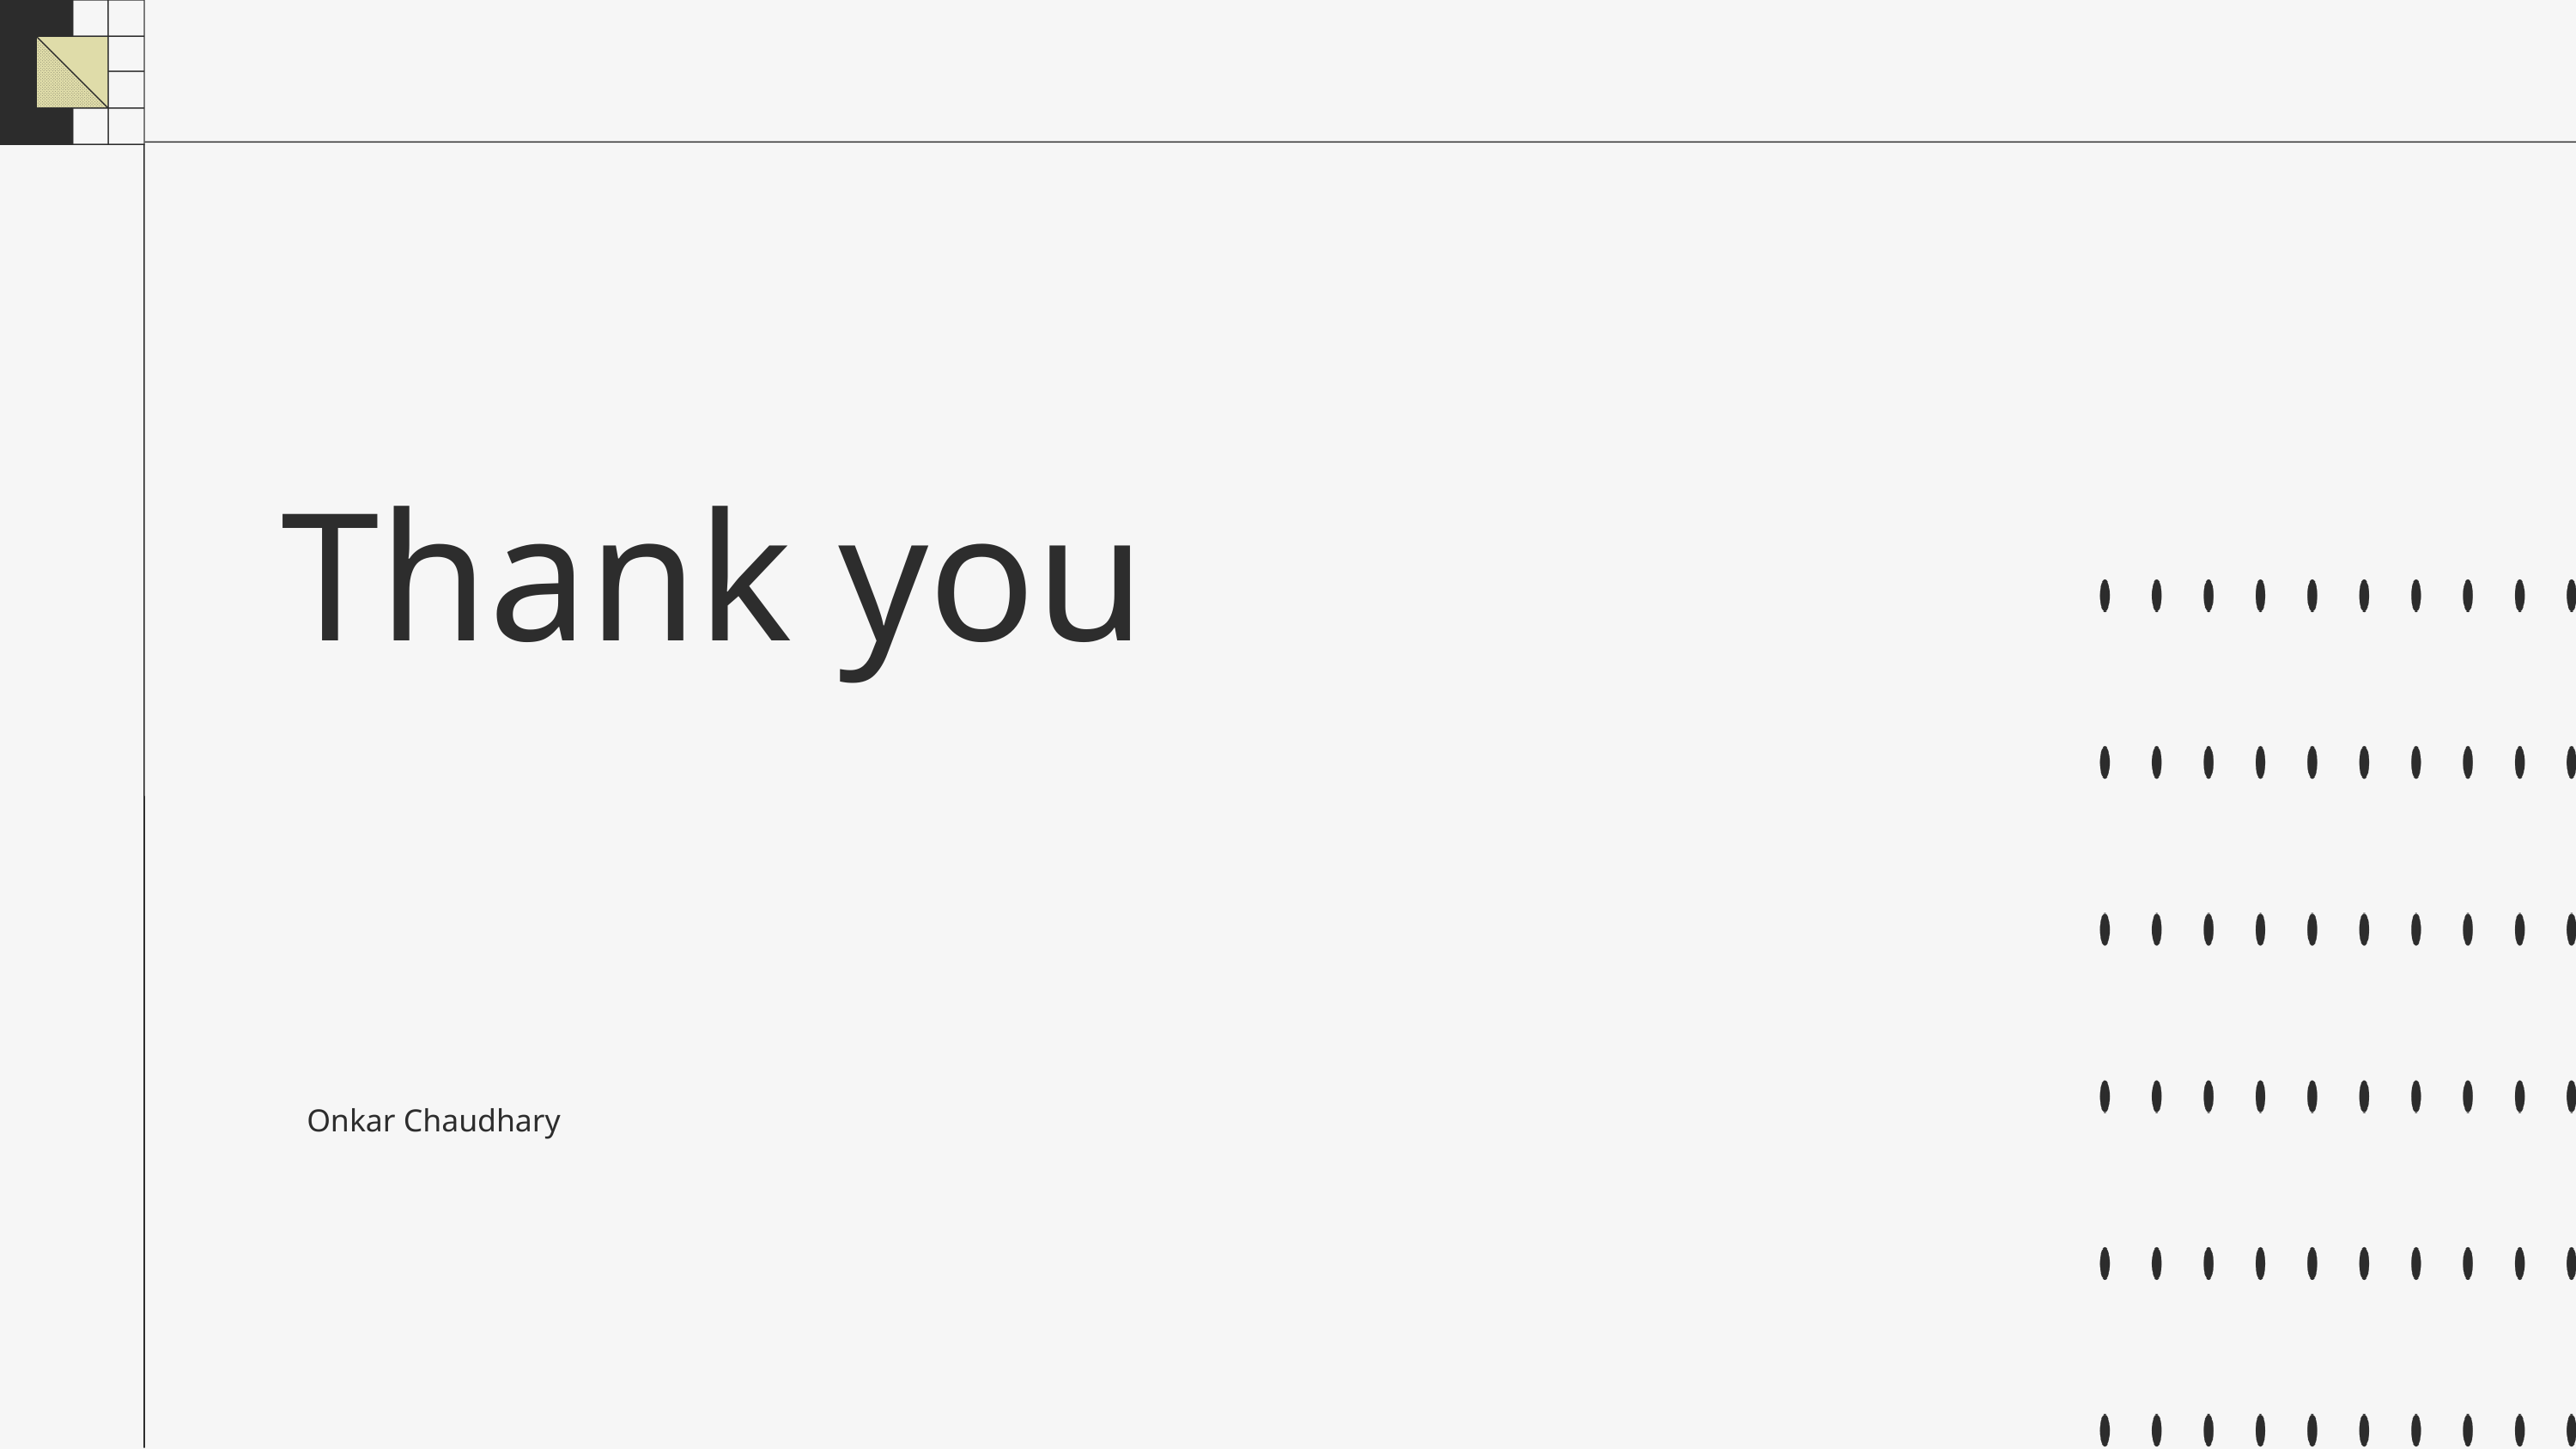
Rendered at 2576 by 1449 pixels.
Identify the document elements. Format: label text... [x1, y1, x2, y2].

text_box [0, 0, 145, 145]
text_box Thank you [280, 499, 1412, 853]
text_box Onkar Chaudhary [280, 1095, 794, 1138]
text_box [2099, 578, 2576, 1449]
